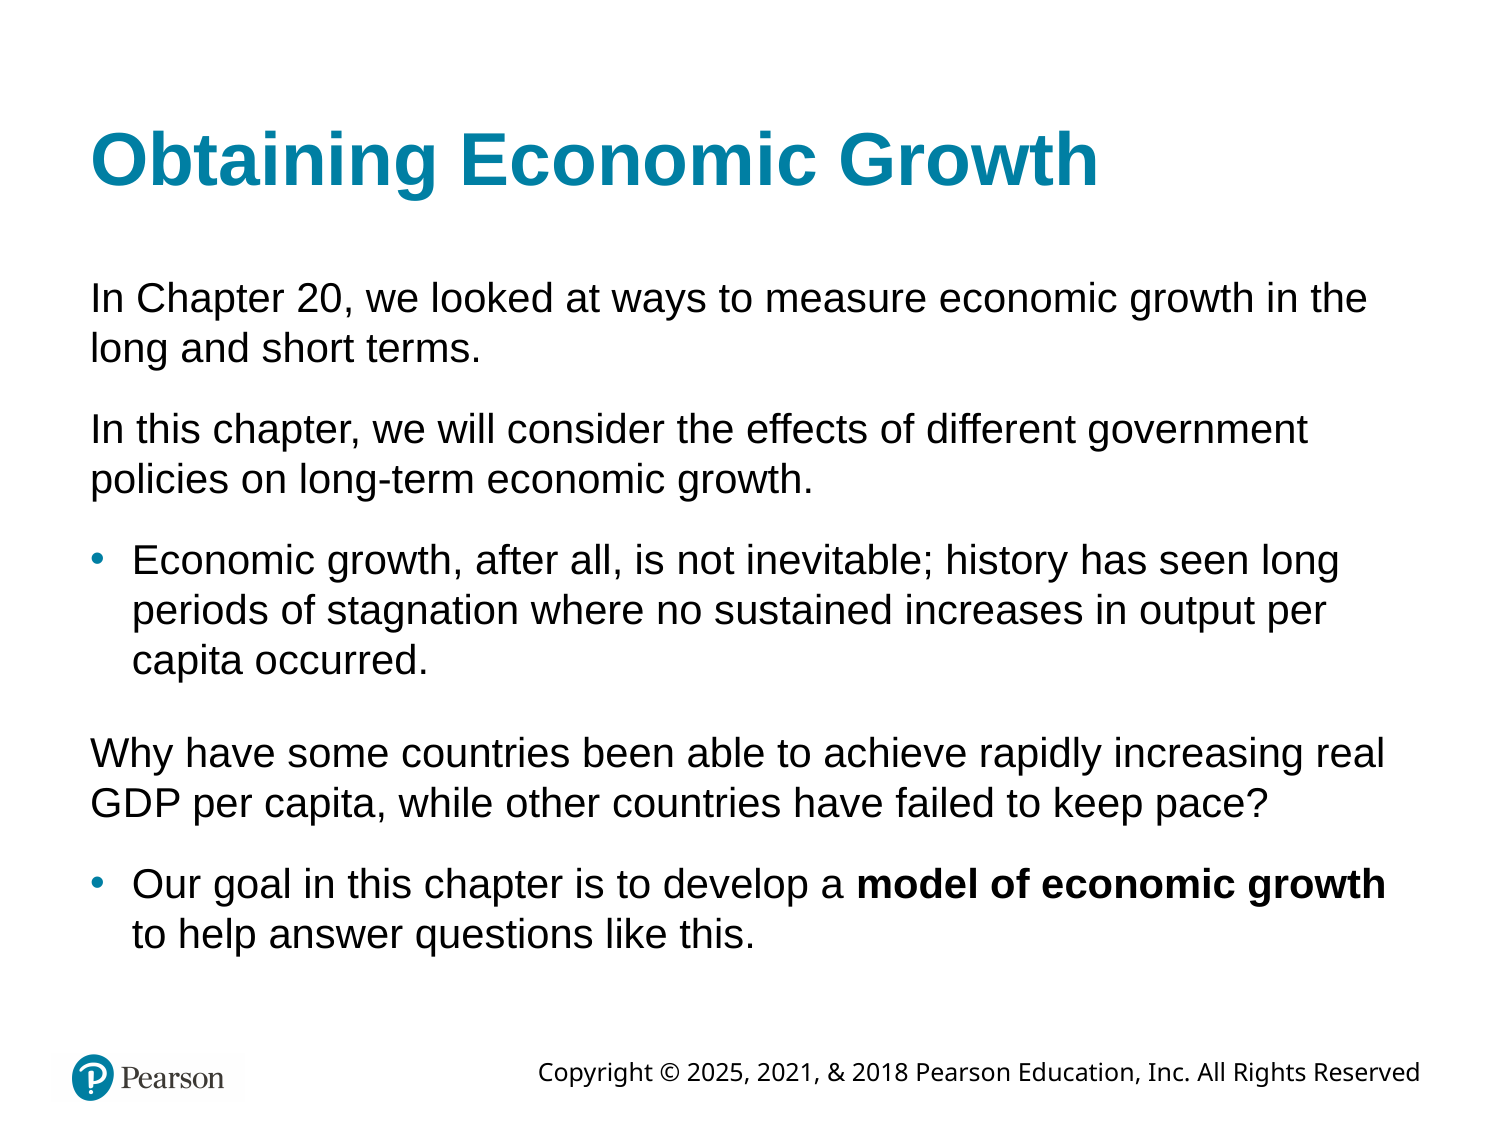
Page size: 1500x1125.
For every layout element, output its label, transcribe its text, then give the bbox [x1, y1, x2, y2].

list Why have some countries been able to achieve rapidly increasing real G D P per capita, while other countries have failed to keep pace? Our goal in this chapter is to develop a model of economic growth to help answer questions like this. [75, 711, 1425, 971]
picture [51, 1053, 245, 1102]
list In Chapter 20, we looked at ways to measure economic growth in the long and short terms. In this chapter, we will consider the effects of different government policies on long-term economic growth. Economic growth, after all, is not inevitable; history has seen long periods of stagnation where no sustained increases in output per capita occurred. [75, 255, 1425, 694]
title Obtaining Economic Growth [75, 35, 1425, 216]
